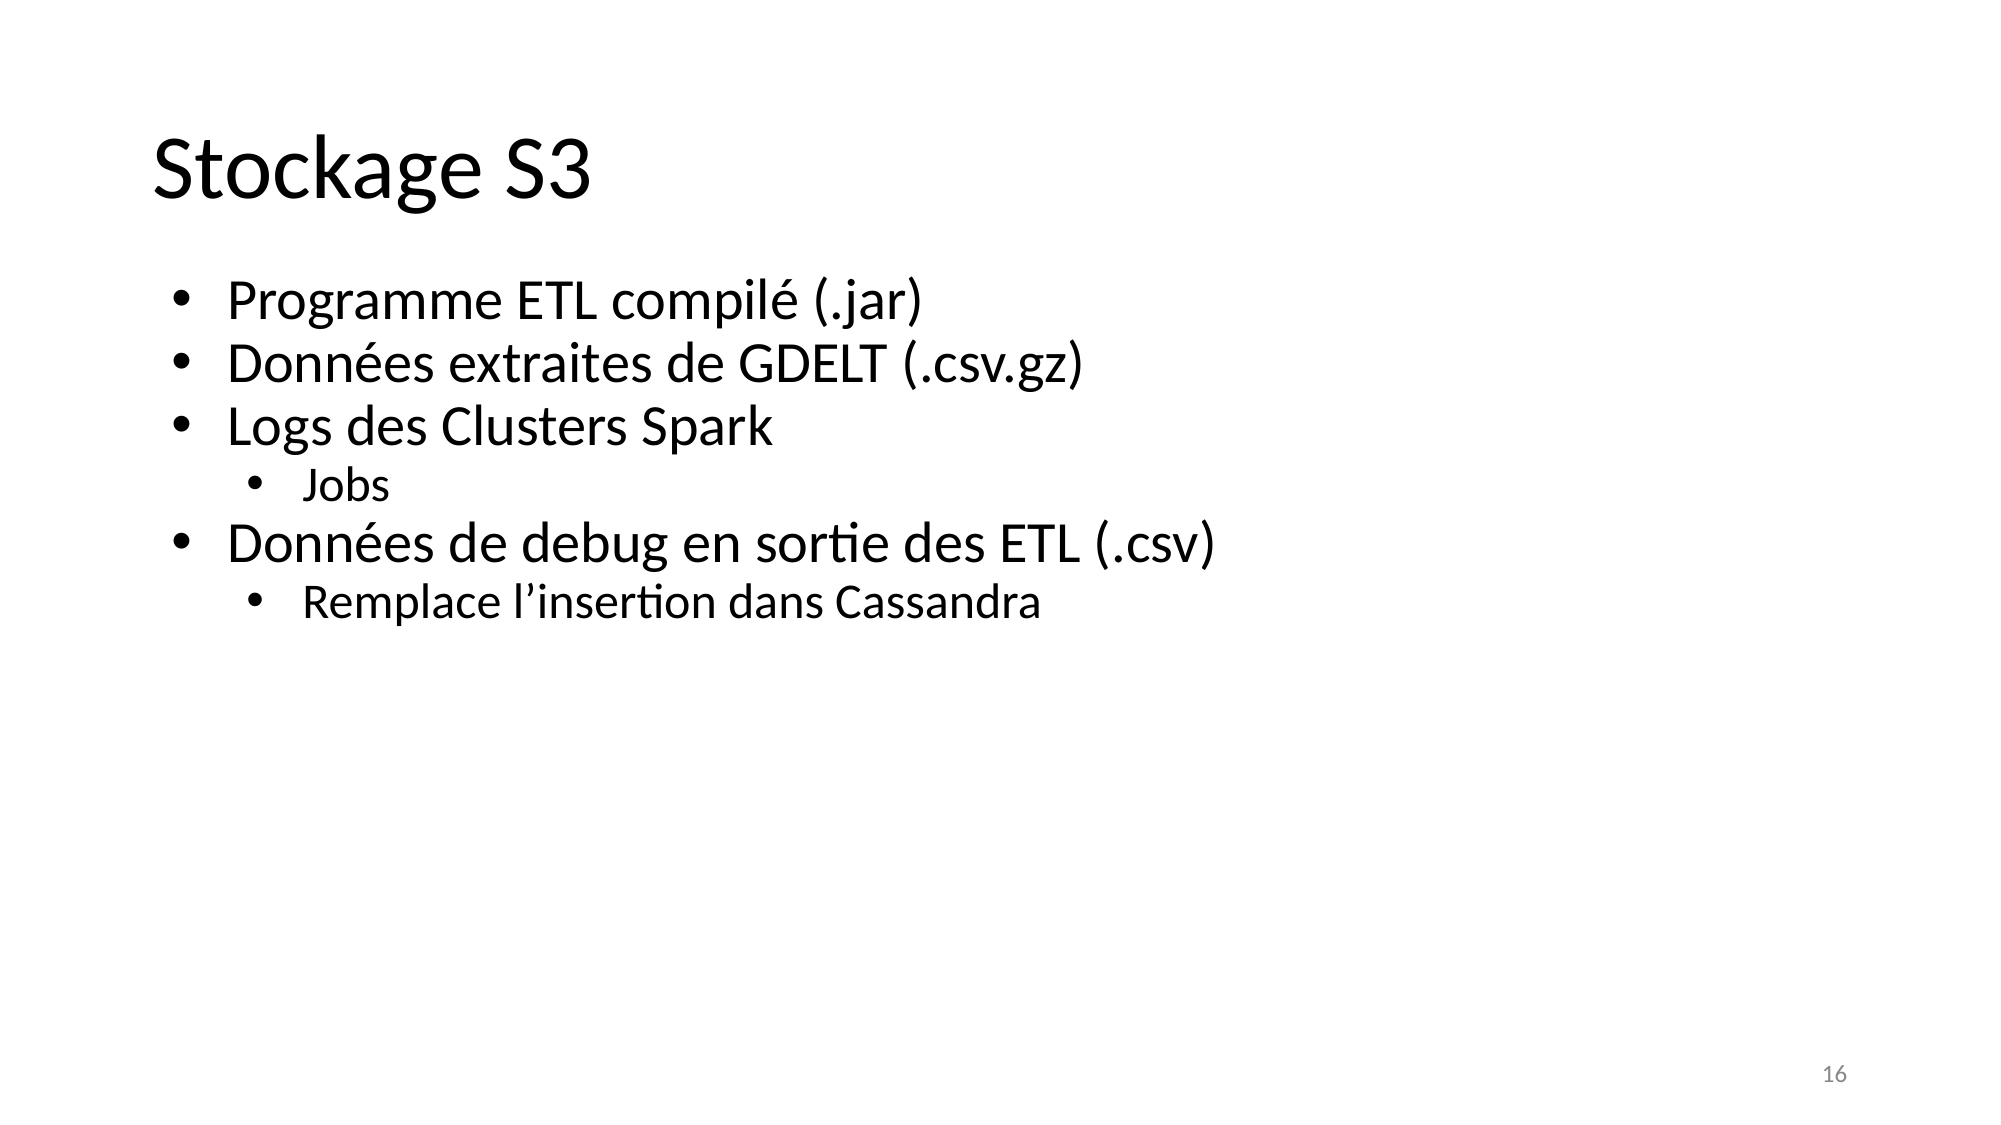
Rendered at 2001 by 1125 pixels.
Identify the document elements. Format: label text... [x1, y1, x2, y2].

title Stockage S3 [137, 59, 1863, 261]
list Programme ETL compilé (.jar) Données extraites de GDELT (.csv.gz) Logs des Clusters Spark Jobs Données de debug en sortie des ETL (.csv) Remplace l’insertion dans Cassandra [137, 261, 1863, 821]
slide_number ‹#› [1412, 1042, 1863, 1103]
